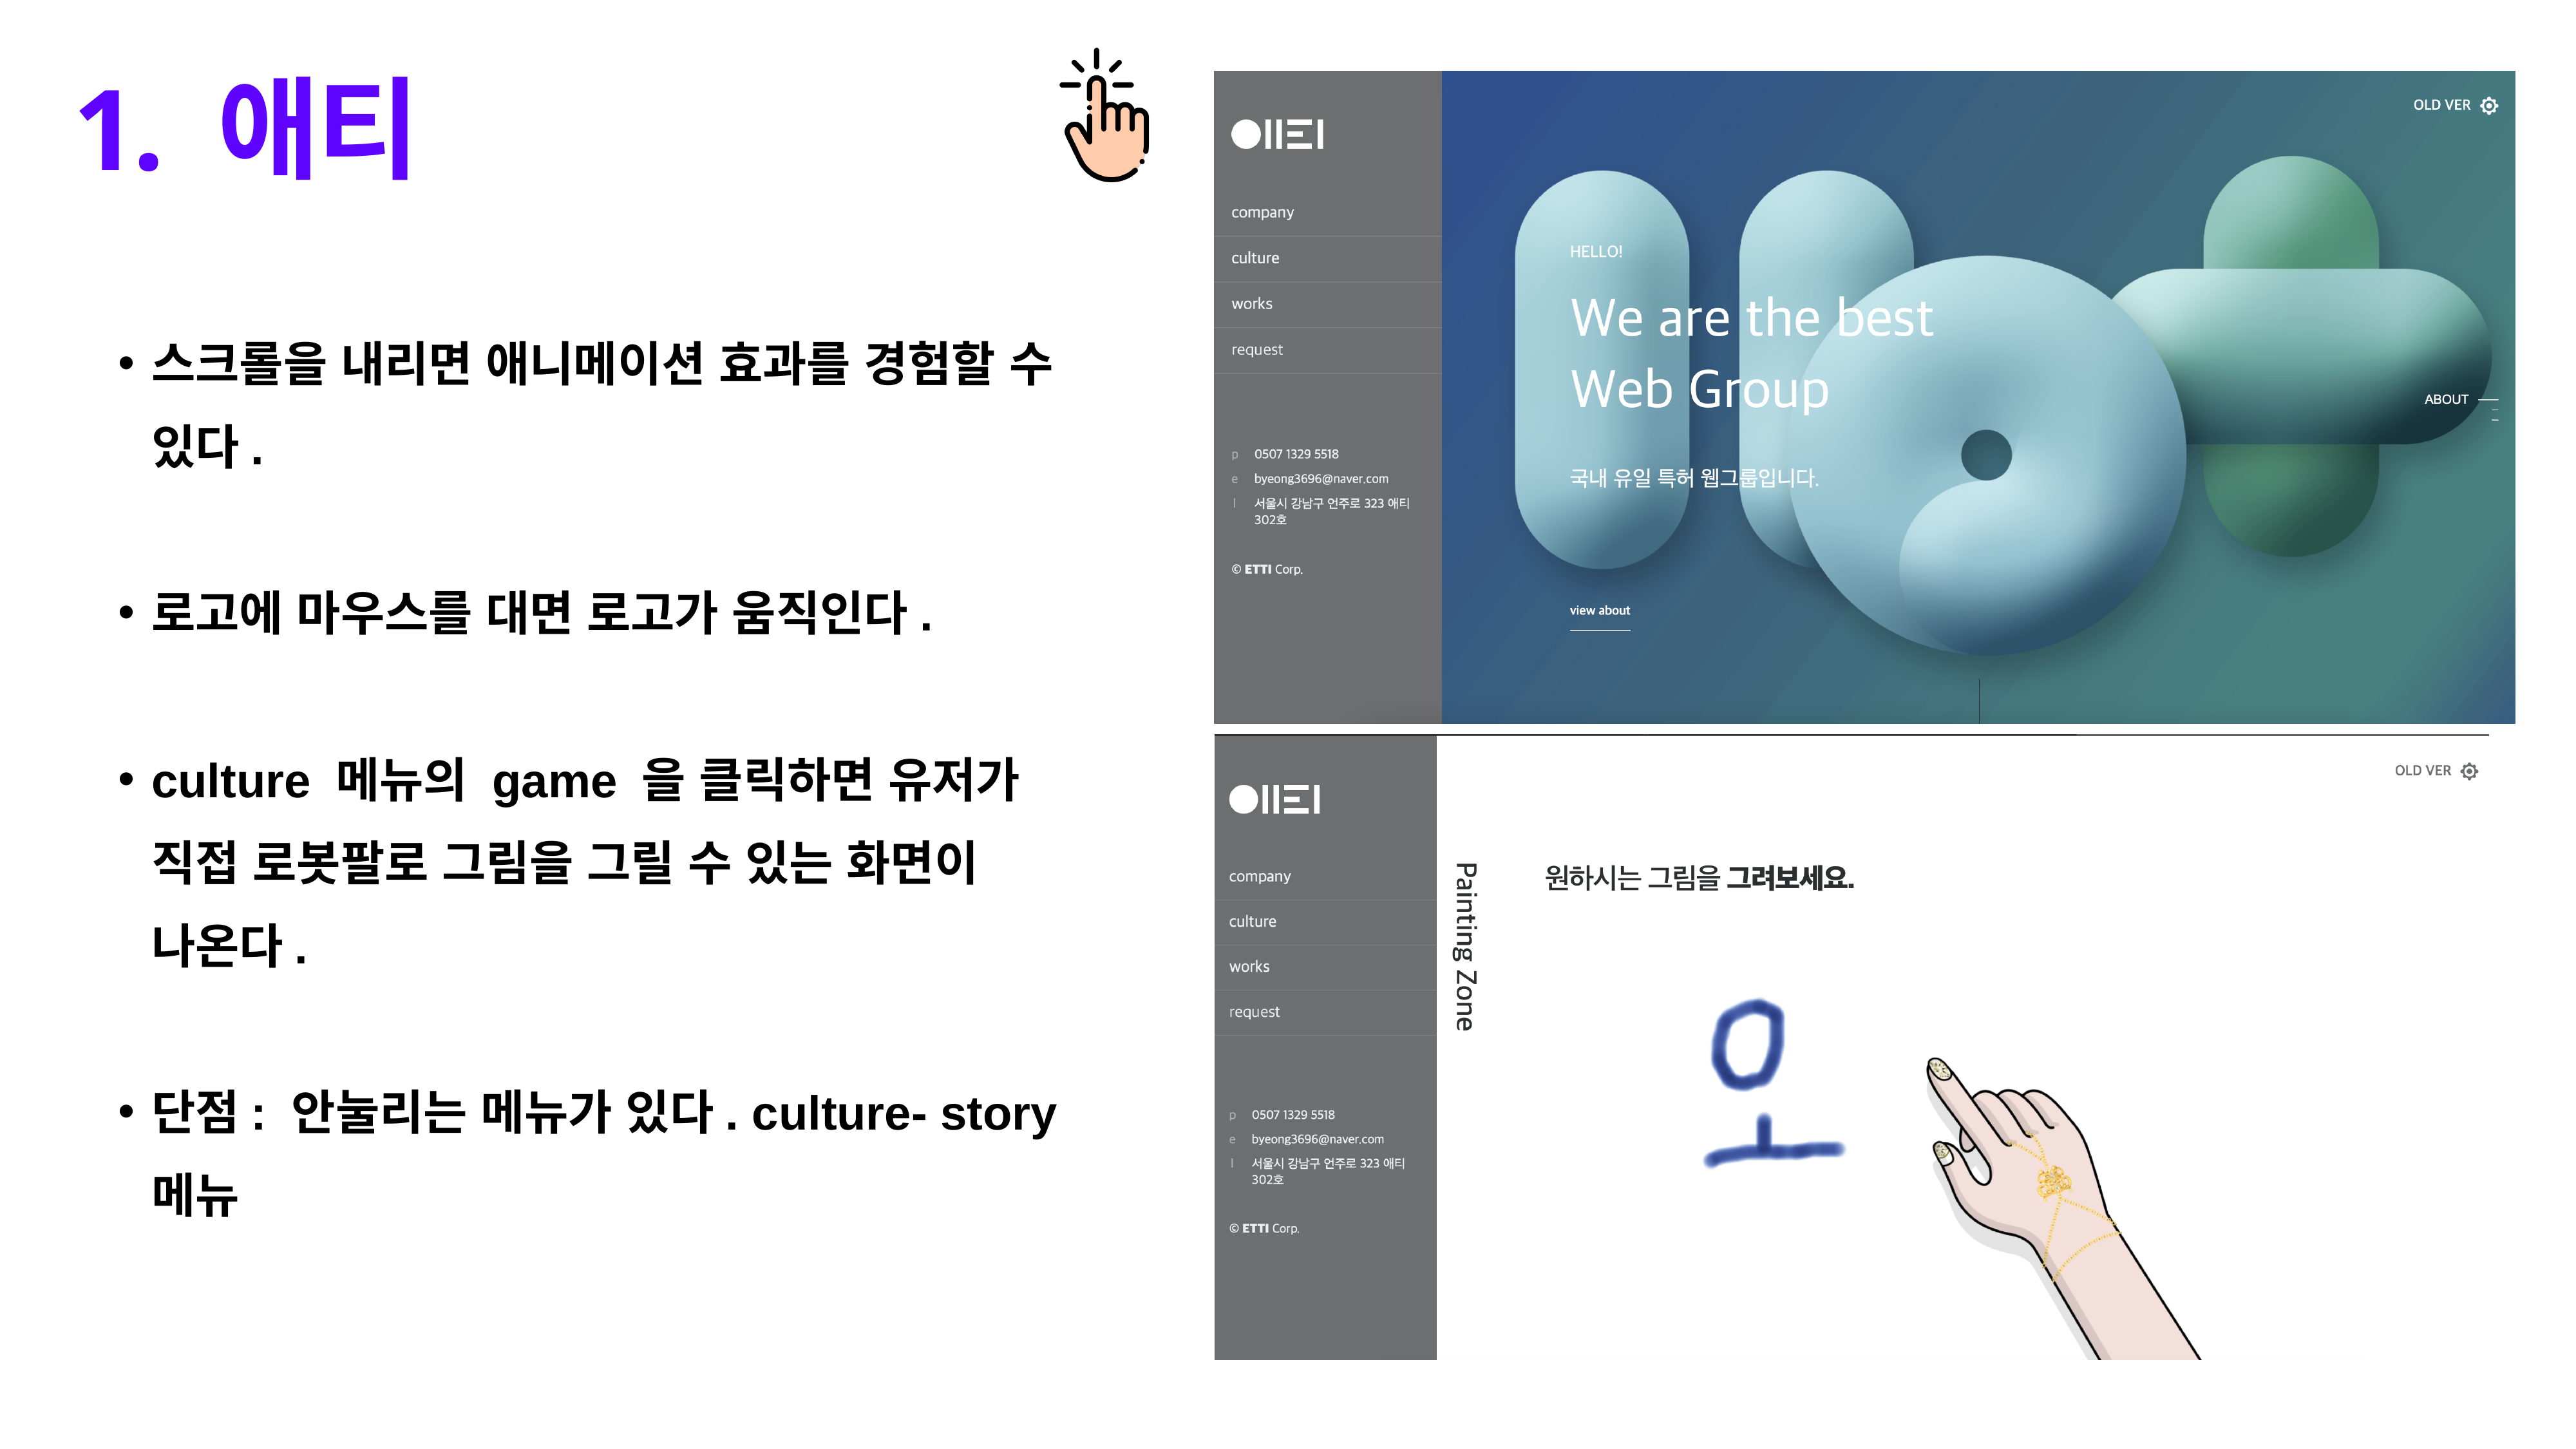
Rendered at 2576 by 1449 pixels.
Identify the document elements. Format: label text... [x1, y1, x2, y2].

title 1. 애티 [0, 33, 558, 198]
picture [1036, 48, 1171, 182]
picture [1215, 734, 2489, 1360]
picture [1213, 71, 2515, 724]
list 스크롤을 내리면 애니메이션 효과를 경험할 수 있다. 로고에 마우스를 대면 로고가 움직인다. culture 메뉴의 game 을 클릭하면 유저가 직접 로봇팔로 그림을 그릴 수 있는 화면이 나온다. 단점: 안눌리는 메뉴가 있다. culture- story메뉴 [97, 302, 1118, 1194]
